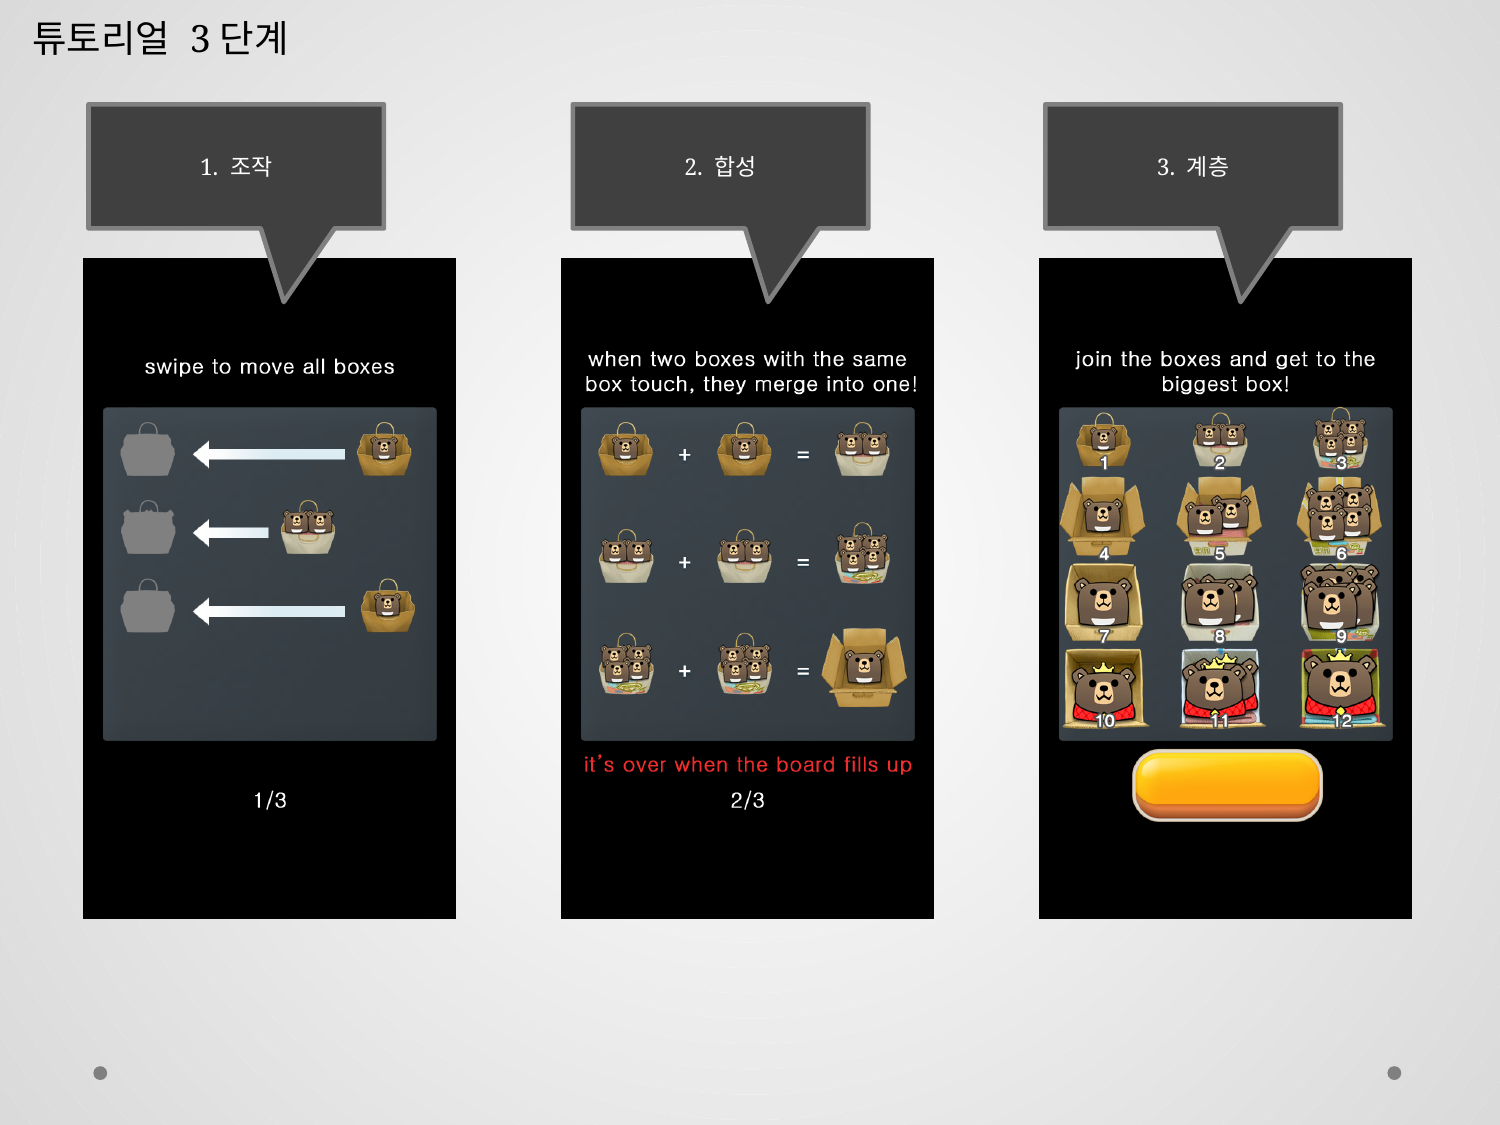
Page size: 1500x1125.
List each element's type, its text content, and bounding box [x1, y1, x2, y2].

text_box 튜토리얼 3단계 [17, 7, 1069, 67]
text_box 1. 조작 [86, 102, 387, 256]
picture [560, 257, 934, 919]
picture [82, 257, 456, 919]
text_box 3. 계층 [1043, 102, 1344, 256]
text_box 2. 합성 [570, 102, 871, 256]
picture [1039, 257, 1412, 919]
